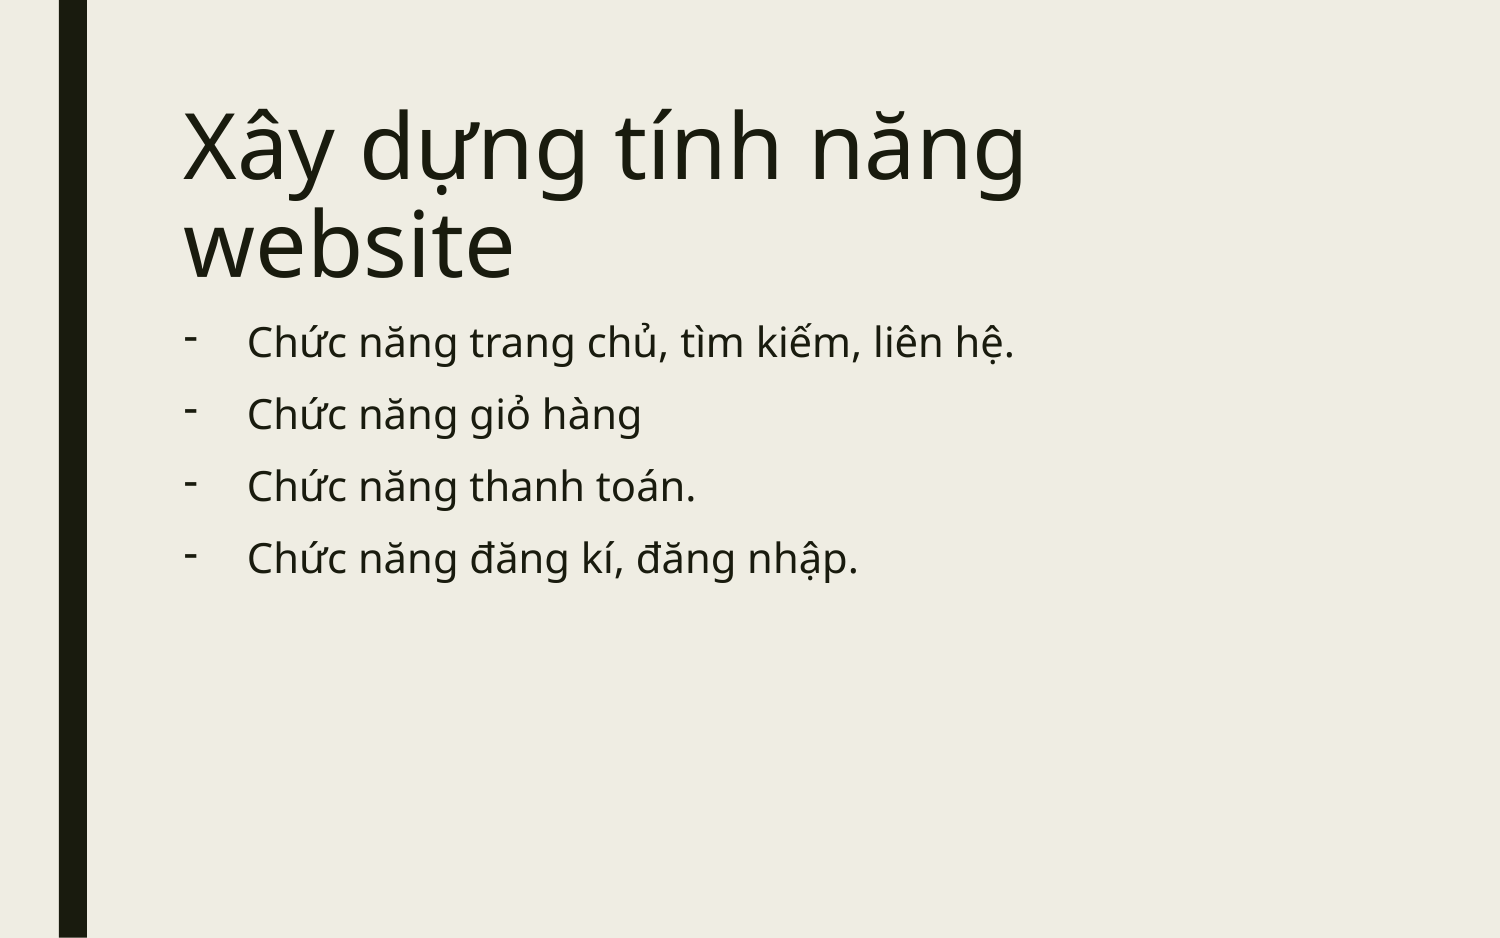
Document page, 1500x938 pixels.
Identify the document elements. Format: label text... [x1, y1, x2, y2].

title Xây dựng tính năng website [168, 93, 1351, 297]
list Chức năng trang chủ, tìm kiếm, liên hệ. Chức năng giỏ hàng Chức năng thanh toán. Chức năng đăng kí, đăng nhập. [168, 312, 1351, 803]
